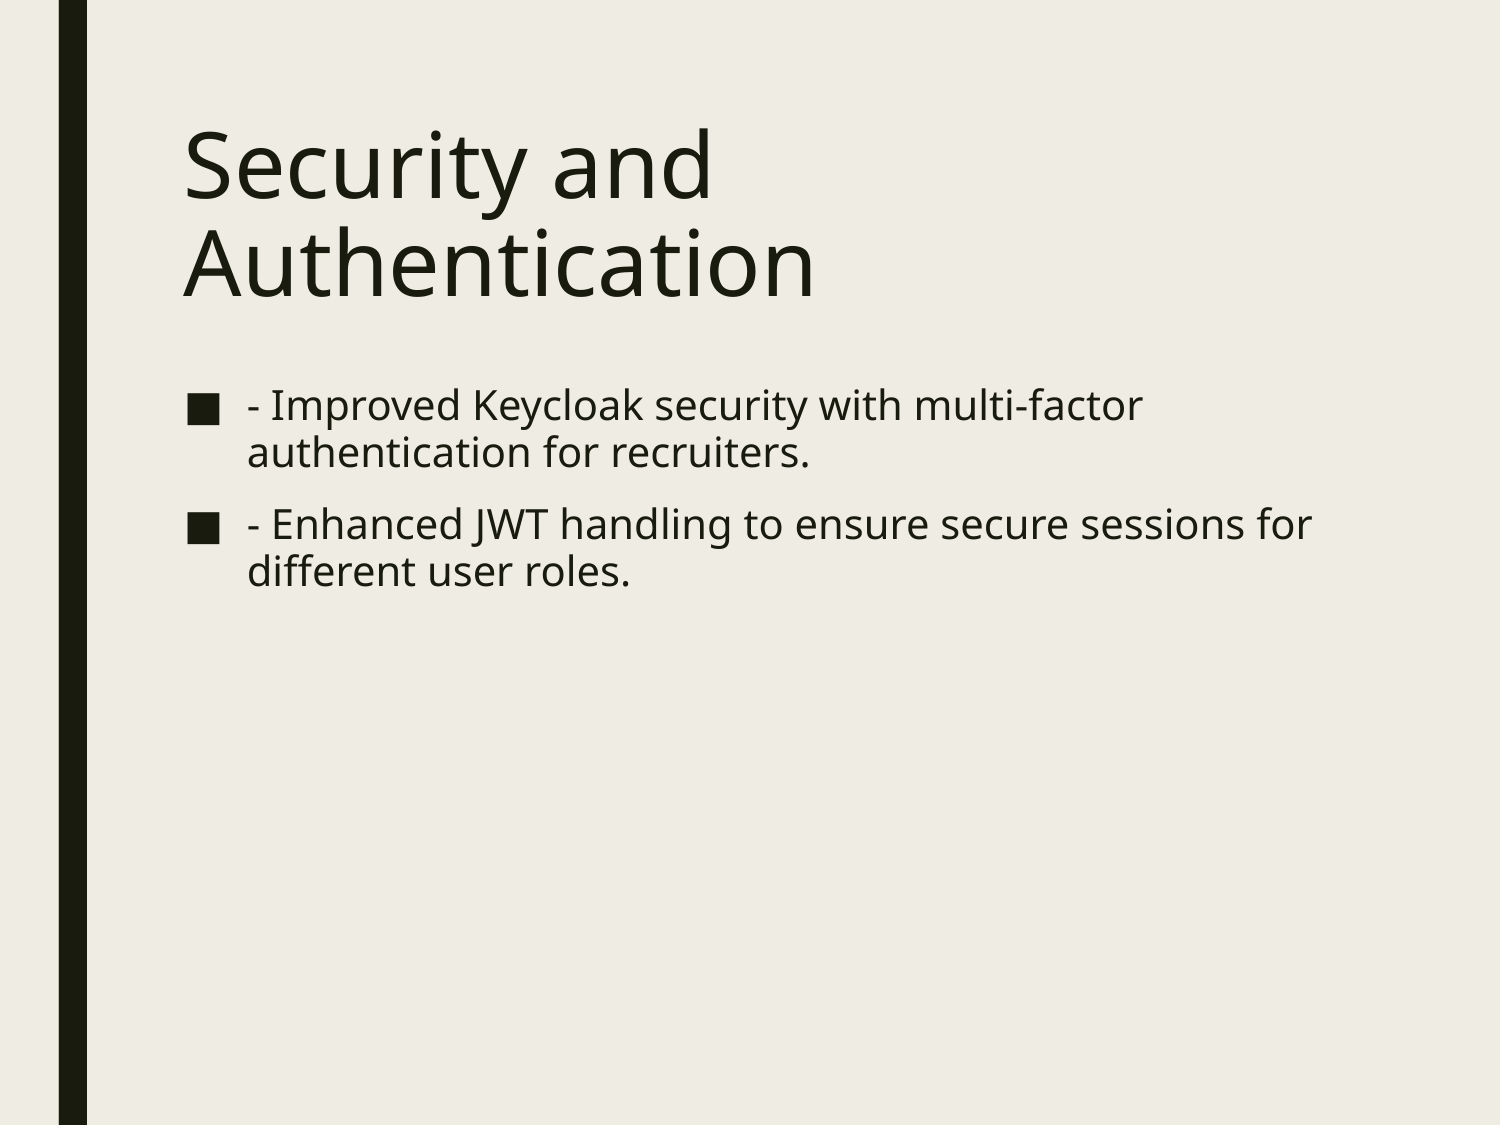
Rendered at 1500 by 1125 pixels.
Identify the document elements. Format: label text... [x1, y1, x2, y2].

title Security and Authentication [168, 112, 1351, 357]
list - Improved Keycloak security with multi-factor authentication for recruiters. - Enhanced JWT handling to ensure secure sessions for different user roles. [168, 375, 1351, 963]
